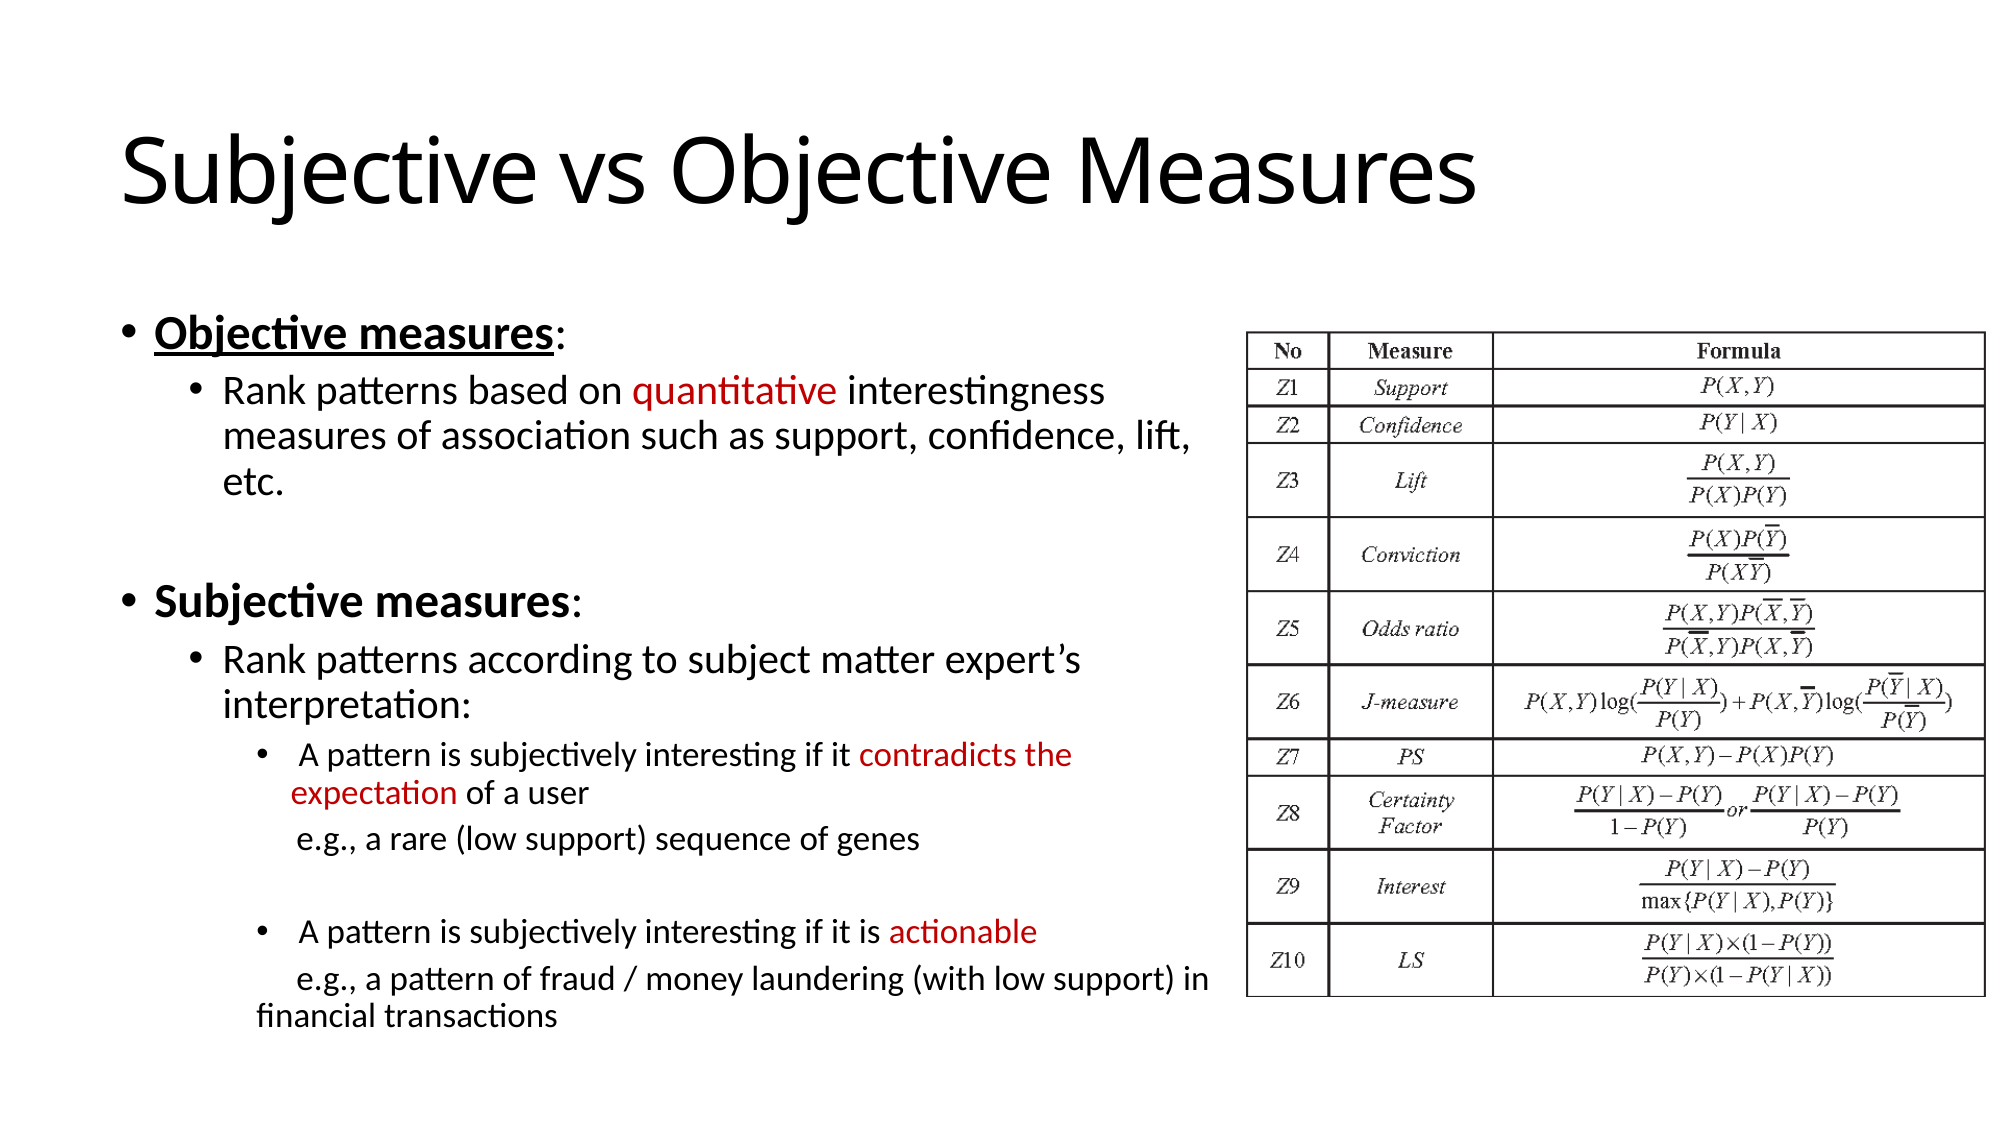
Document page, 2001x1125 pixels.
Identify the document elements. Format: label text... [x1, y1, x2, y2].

list Objective measures: Rank patterns based on quantitative interestingness measures of association such as support, confidence, lift, etc. Subjective measures: Rank patterns according to subject matter expert’s interpretation: A pattern is subjectively interesting if it contradicts the expectation of a user e.g., a rare (low support) sequence of genes A pattern is subjectively interesting if it is actionable e.g., a pattern of fraud / money laundering (with low support) in financial transactions [105, 299, 1246, 1083]
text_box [1245, 322, 1987, 997]
title Subjective vs Objective Measures [105, 65, 1831, 283]
